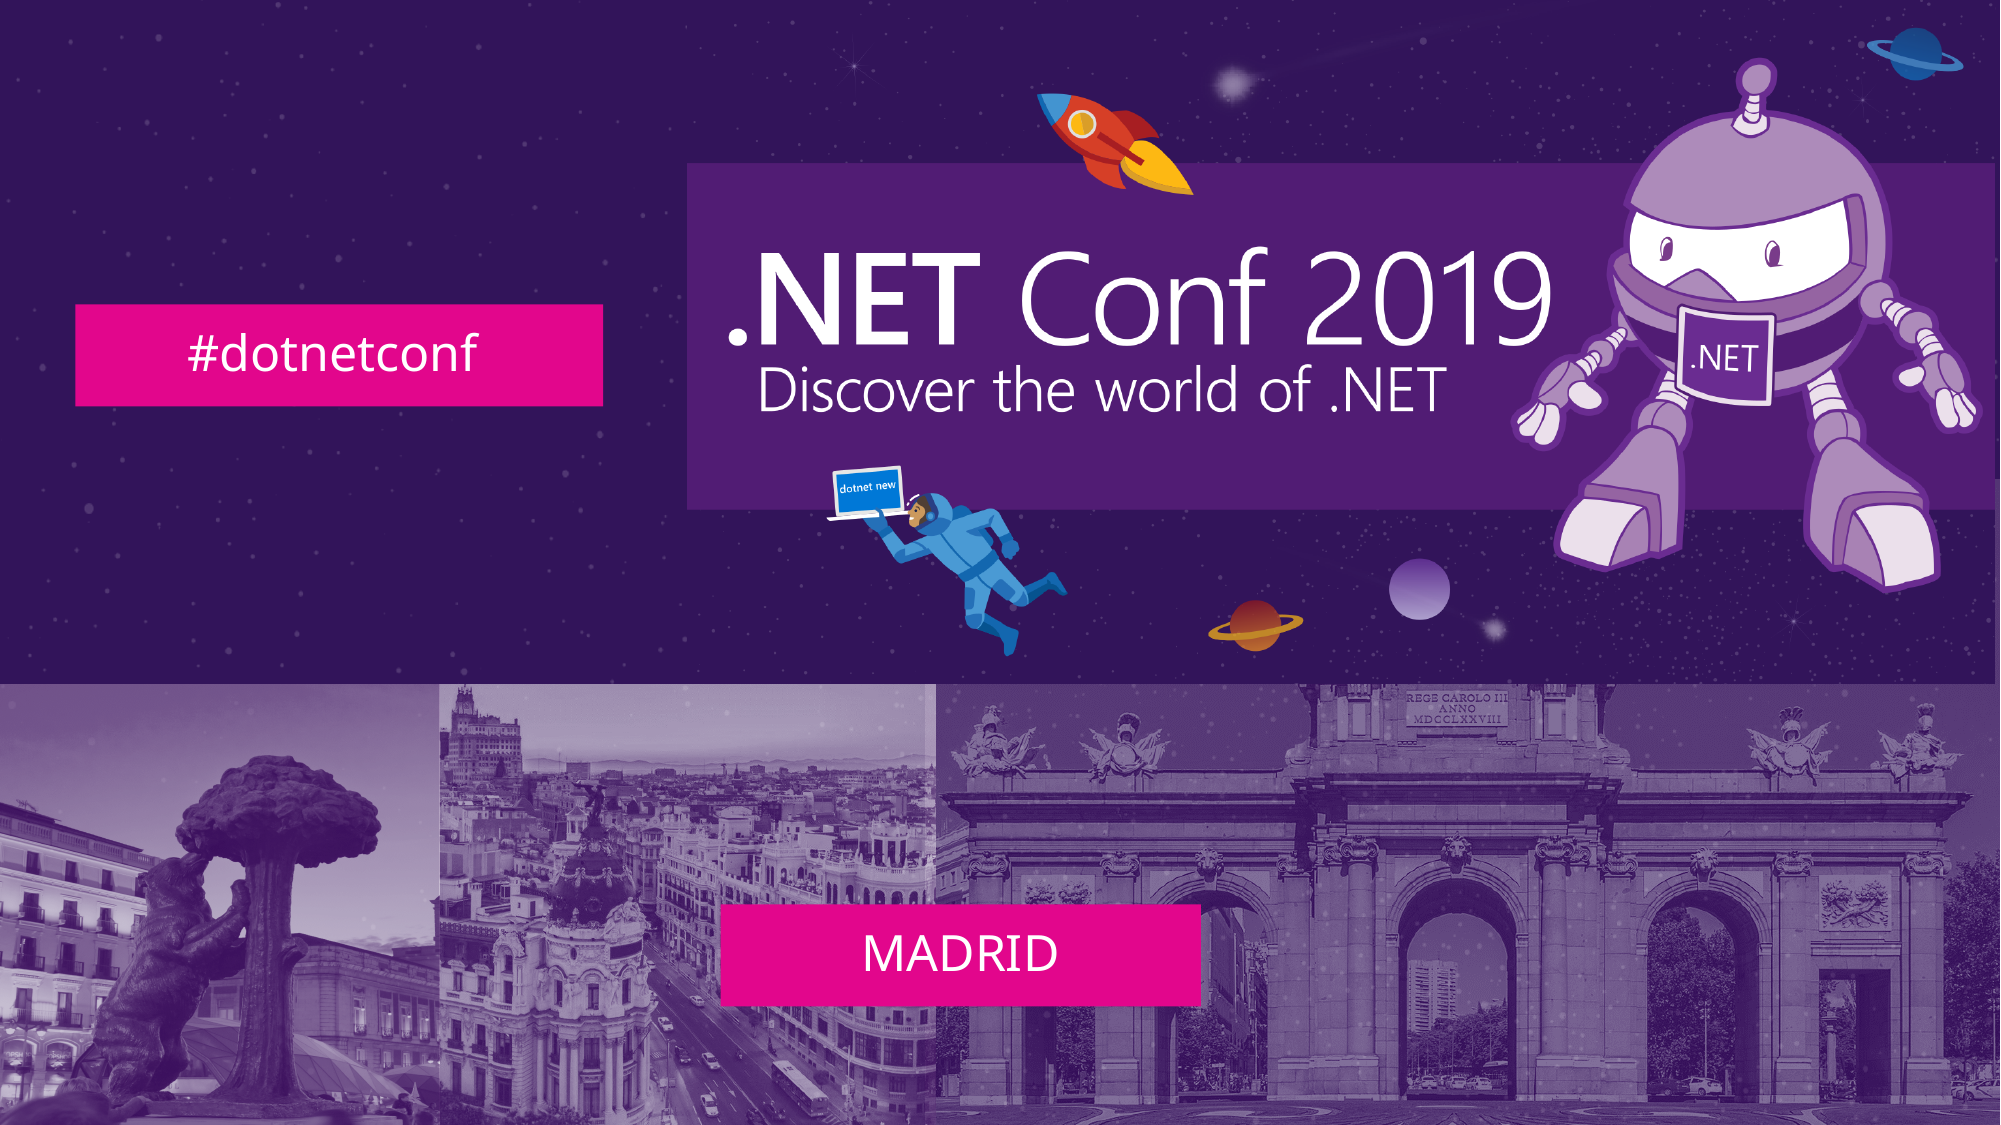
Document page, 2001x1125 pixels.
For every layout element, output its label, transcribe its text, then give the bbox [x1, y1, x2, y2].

text_box #dotnetconf [75, 304, 604, 407]
picture [0, 0, 2000, 1125]
